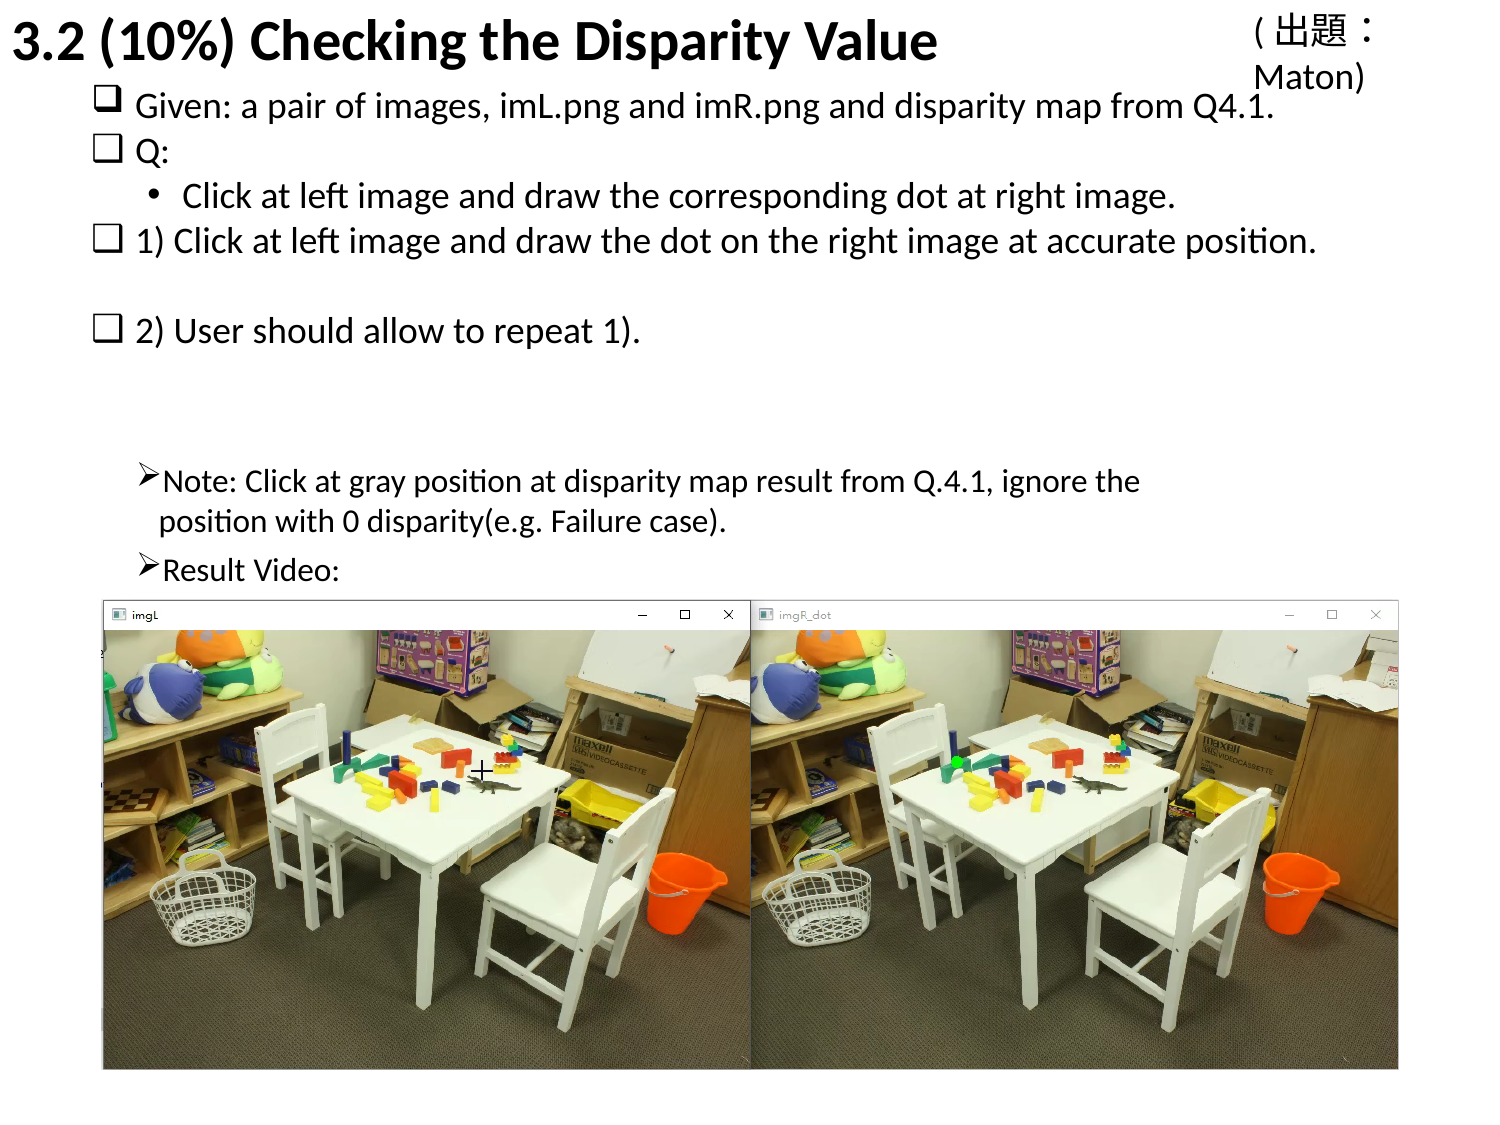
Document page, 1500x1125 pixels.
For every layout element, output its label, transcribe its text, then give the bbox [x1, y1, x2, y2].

text_box (出題：Maton) [1238, 0, 1500, 105]
text_box Given: a pair of images, imL.png and imR.png and disparity map from Q4.1. Q: Click at left image and draw the corresponding dot at right image. 1) Click at left image and draw the dot on the right image at accurate position. 2) User should allow to repeat 1). [76, 73, 1412, 359]
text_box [99, 598, 1400, 1071]
text_box 3.2 (10%) Checking the Disparity Value [0, 2, 1031, 82]
text_box Note: Click at gray position at disparity map result from Q.4.1, ignore the position with 0 disparity(e.g. Failure case). [121, 451, 1253, 541]
text_box Result Video: [121, 541, 1253, 596]
